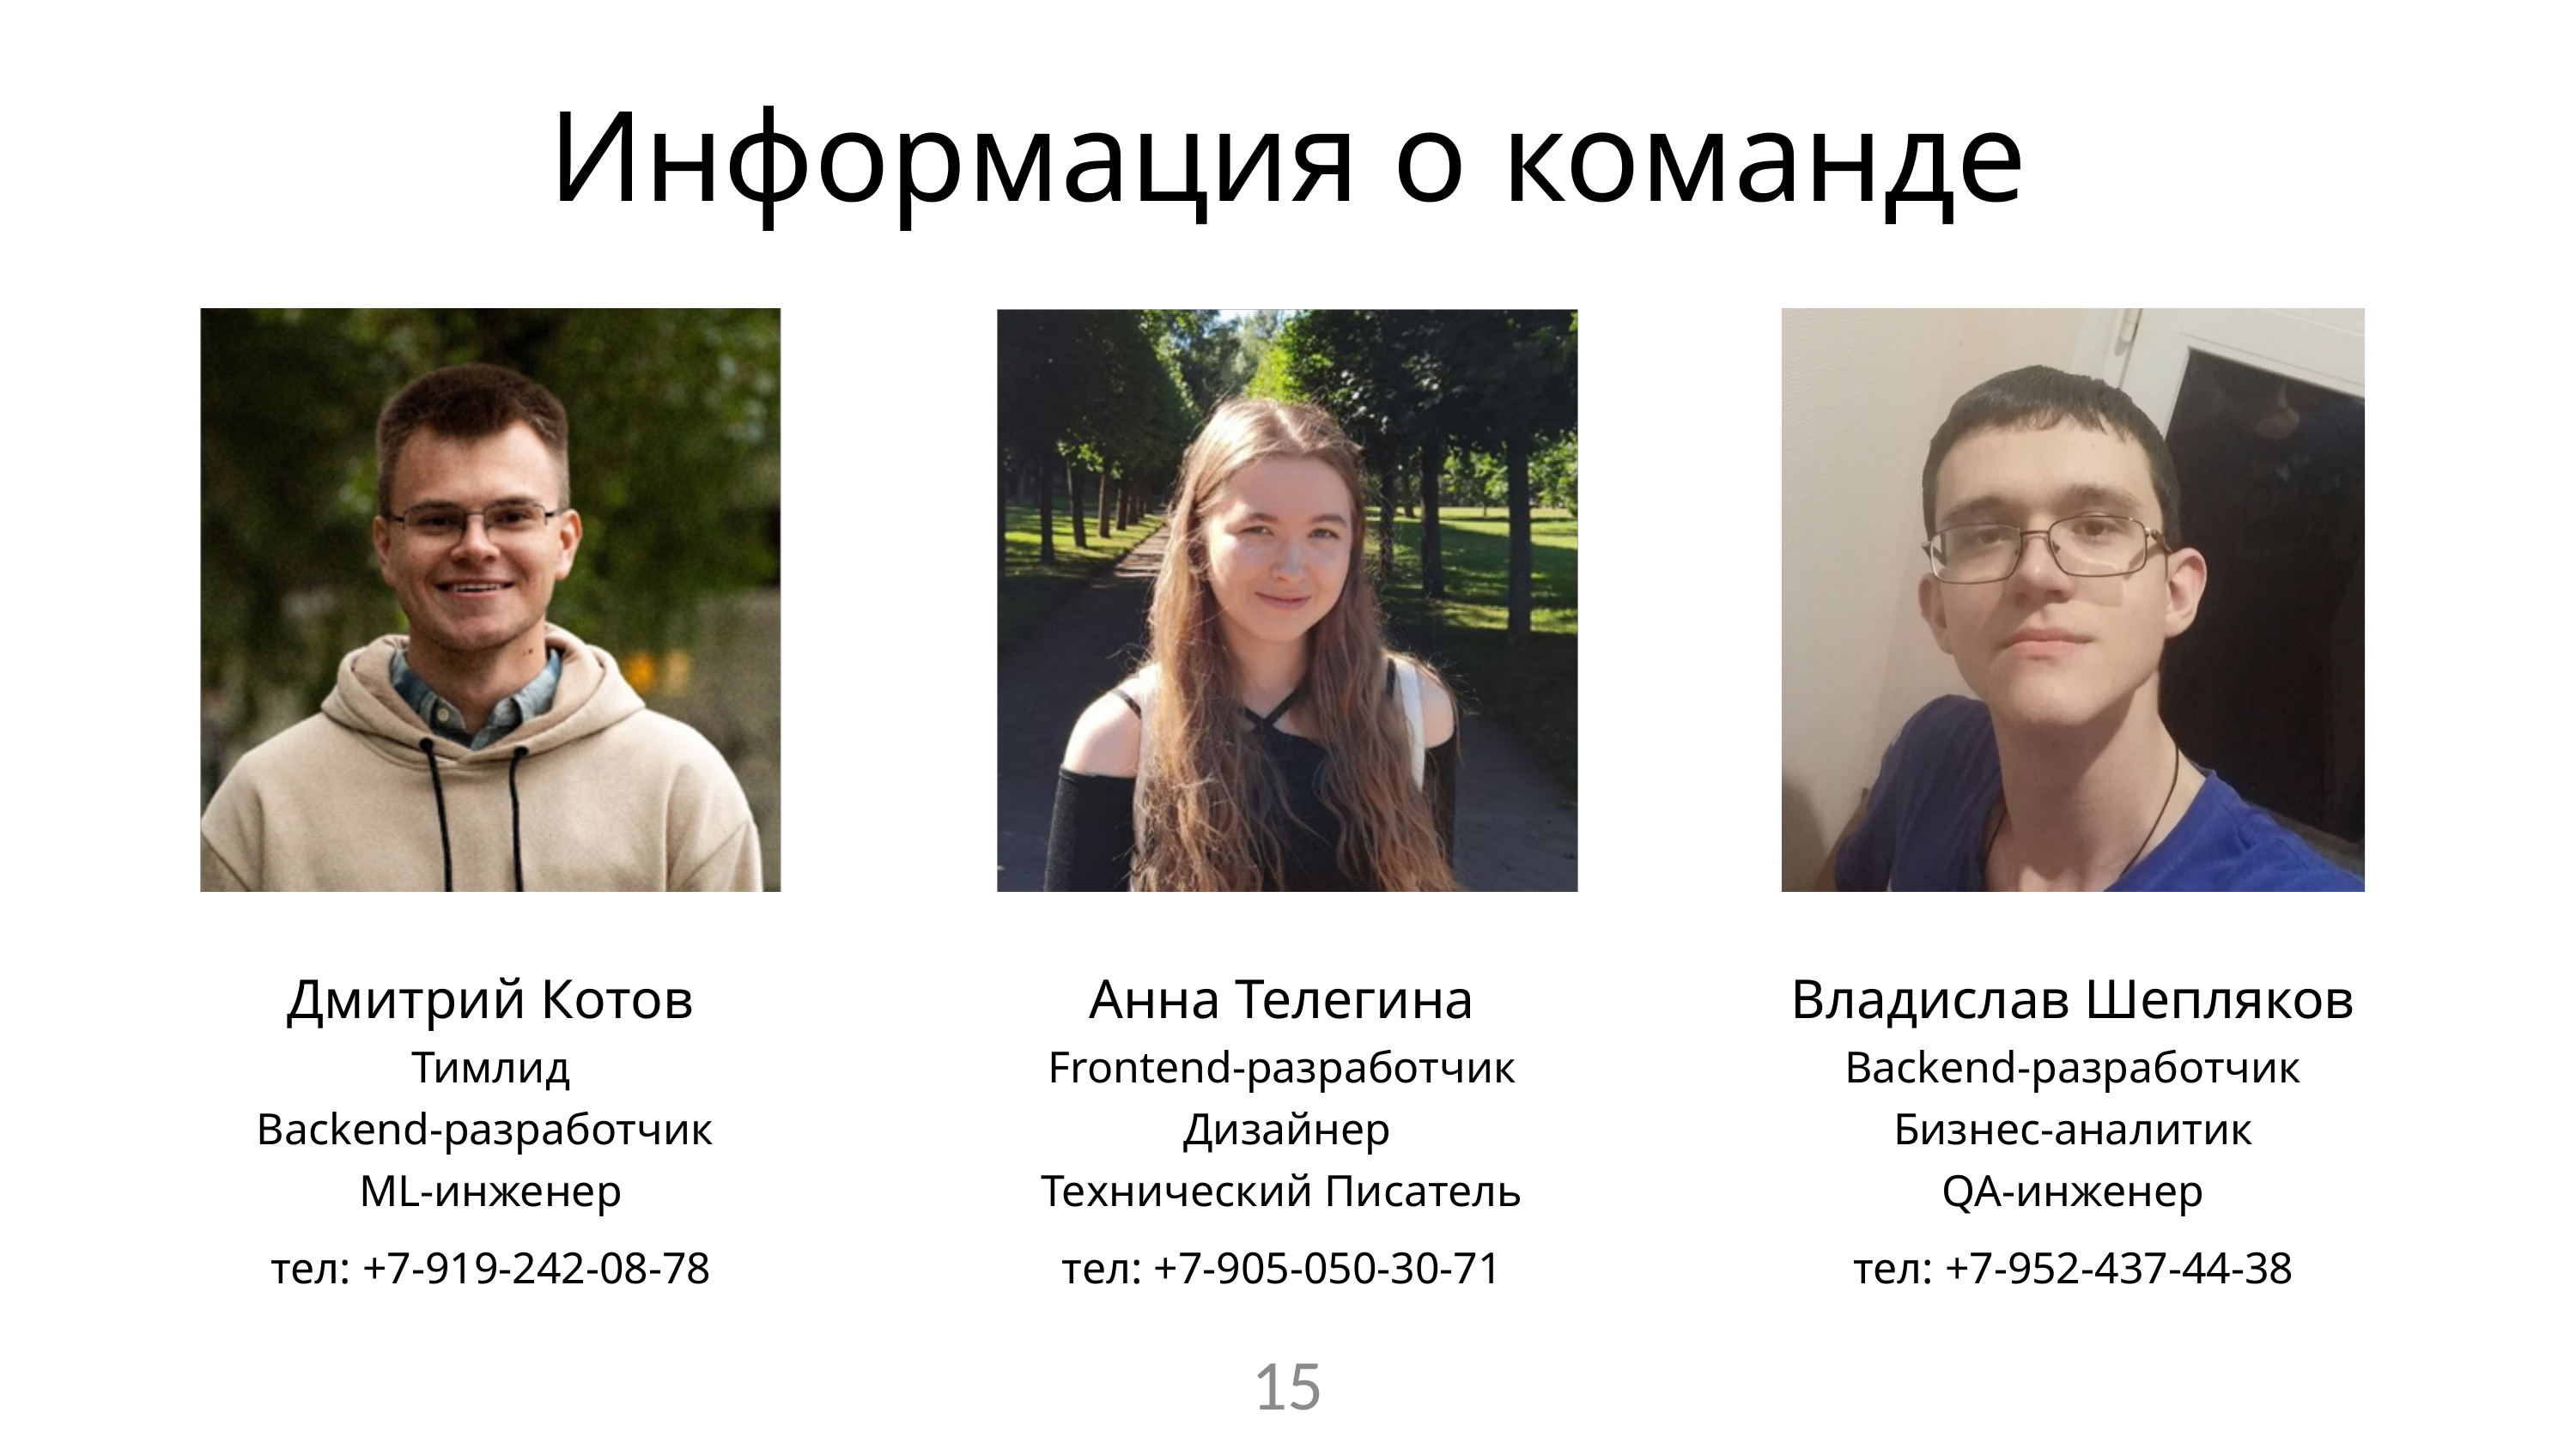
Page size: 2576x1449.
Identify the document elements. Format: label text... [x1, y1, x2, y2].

text_box Дмитрий Котов Тимлид Backend-разработчик ML-инженер тел: +7-919-242-08-78 [147, 952, 835, 1293]
slide_number 15 [1138, 1355, 1438, 1408]
text_box Владислав Шепляков Backend-разработчик Бизнес-аналитик QA-инженер тел: +7-952-437-44-38 [1729, 952, 2417, 1293]
text_box Анна Телегина Frontend-разработчик Дизайнер Технический Писатель тел: +7-905-050-30-71 [939, 952, 1626, 1293]
text_box [199, 308, 783, 892]
text_box [1781, 308, 2366, 892]
text_box [996, 308, 1580, 892]
text_box Информация о команде [465, 51, 2111, 227]
